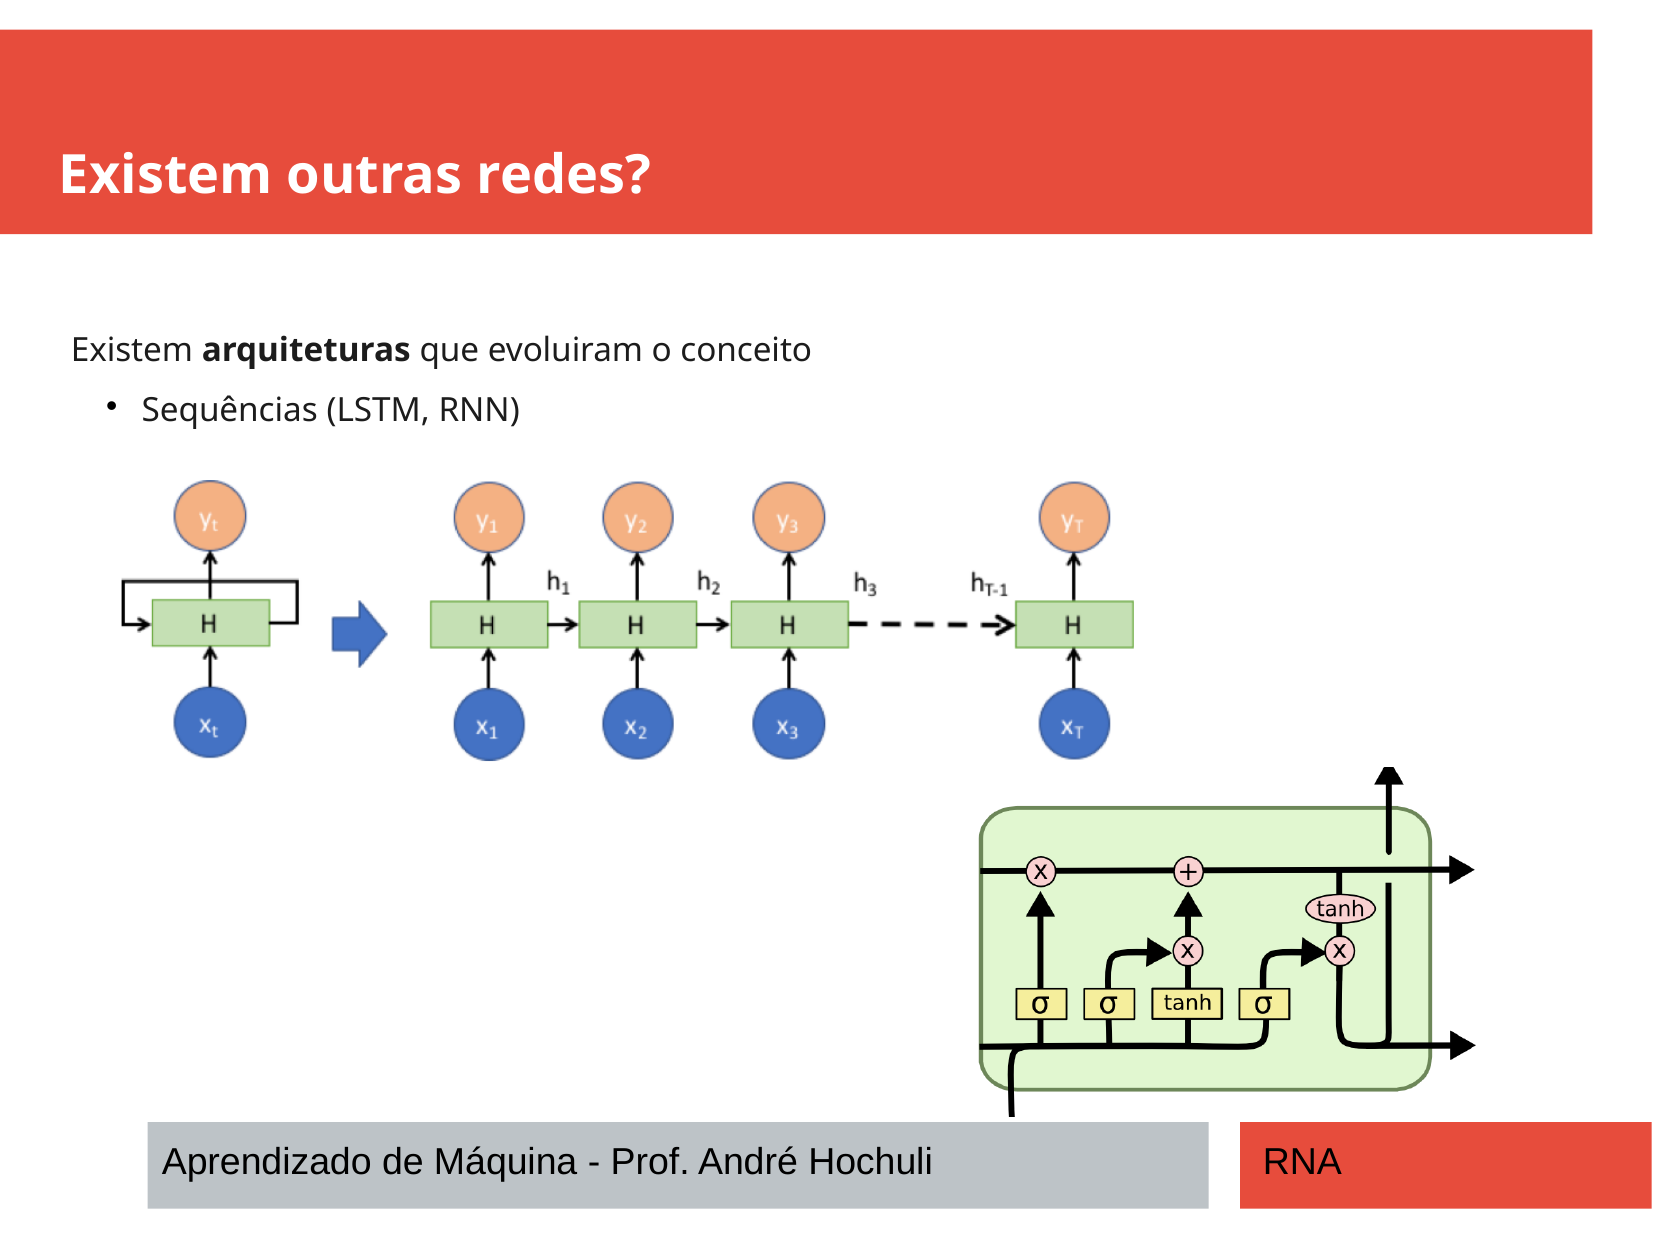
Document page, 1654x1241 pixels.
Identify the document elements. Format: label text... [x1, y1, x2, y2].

text_box RNA [1248, 1129, 1622, 1188]
text_box Existem arquiteturas que evoluiram o conceito Sequências (LSTM, RNN) [56, 250, 1594, 1130]
text_box Existem outras redes? [59, 59, 1593, 205]
text_box Aprendizado de Máquina - Prof. André Hochuli [147, 1130, 1203, 1188]
picture [88, 451, 1505, 1117]
